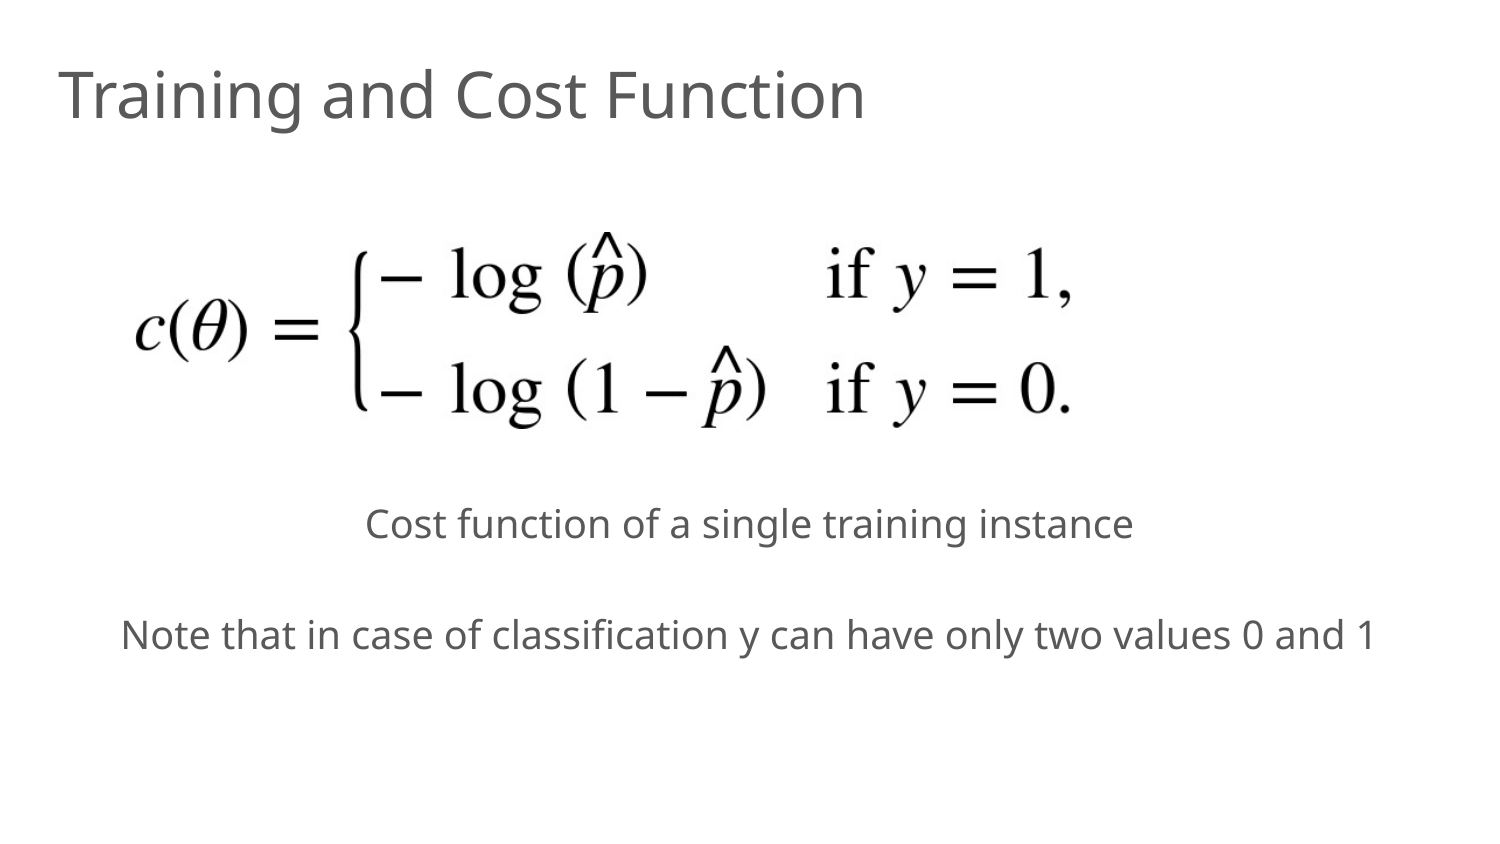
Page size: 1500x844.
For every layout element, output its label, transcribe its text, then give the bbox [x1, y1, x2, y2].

picture [135, 232, 1071, 430]
text_box Cost function of a single training instance [58, 465, 1442, 556]
text_box Note that in case of classification y can have only two values 0 and 1 [58, 577, 1442, 667]
text_box Training and Cost Function [58, 36, 1442, 138]
